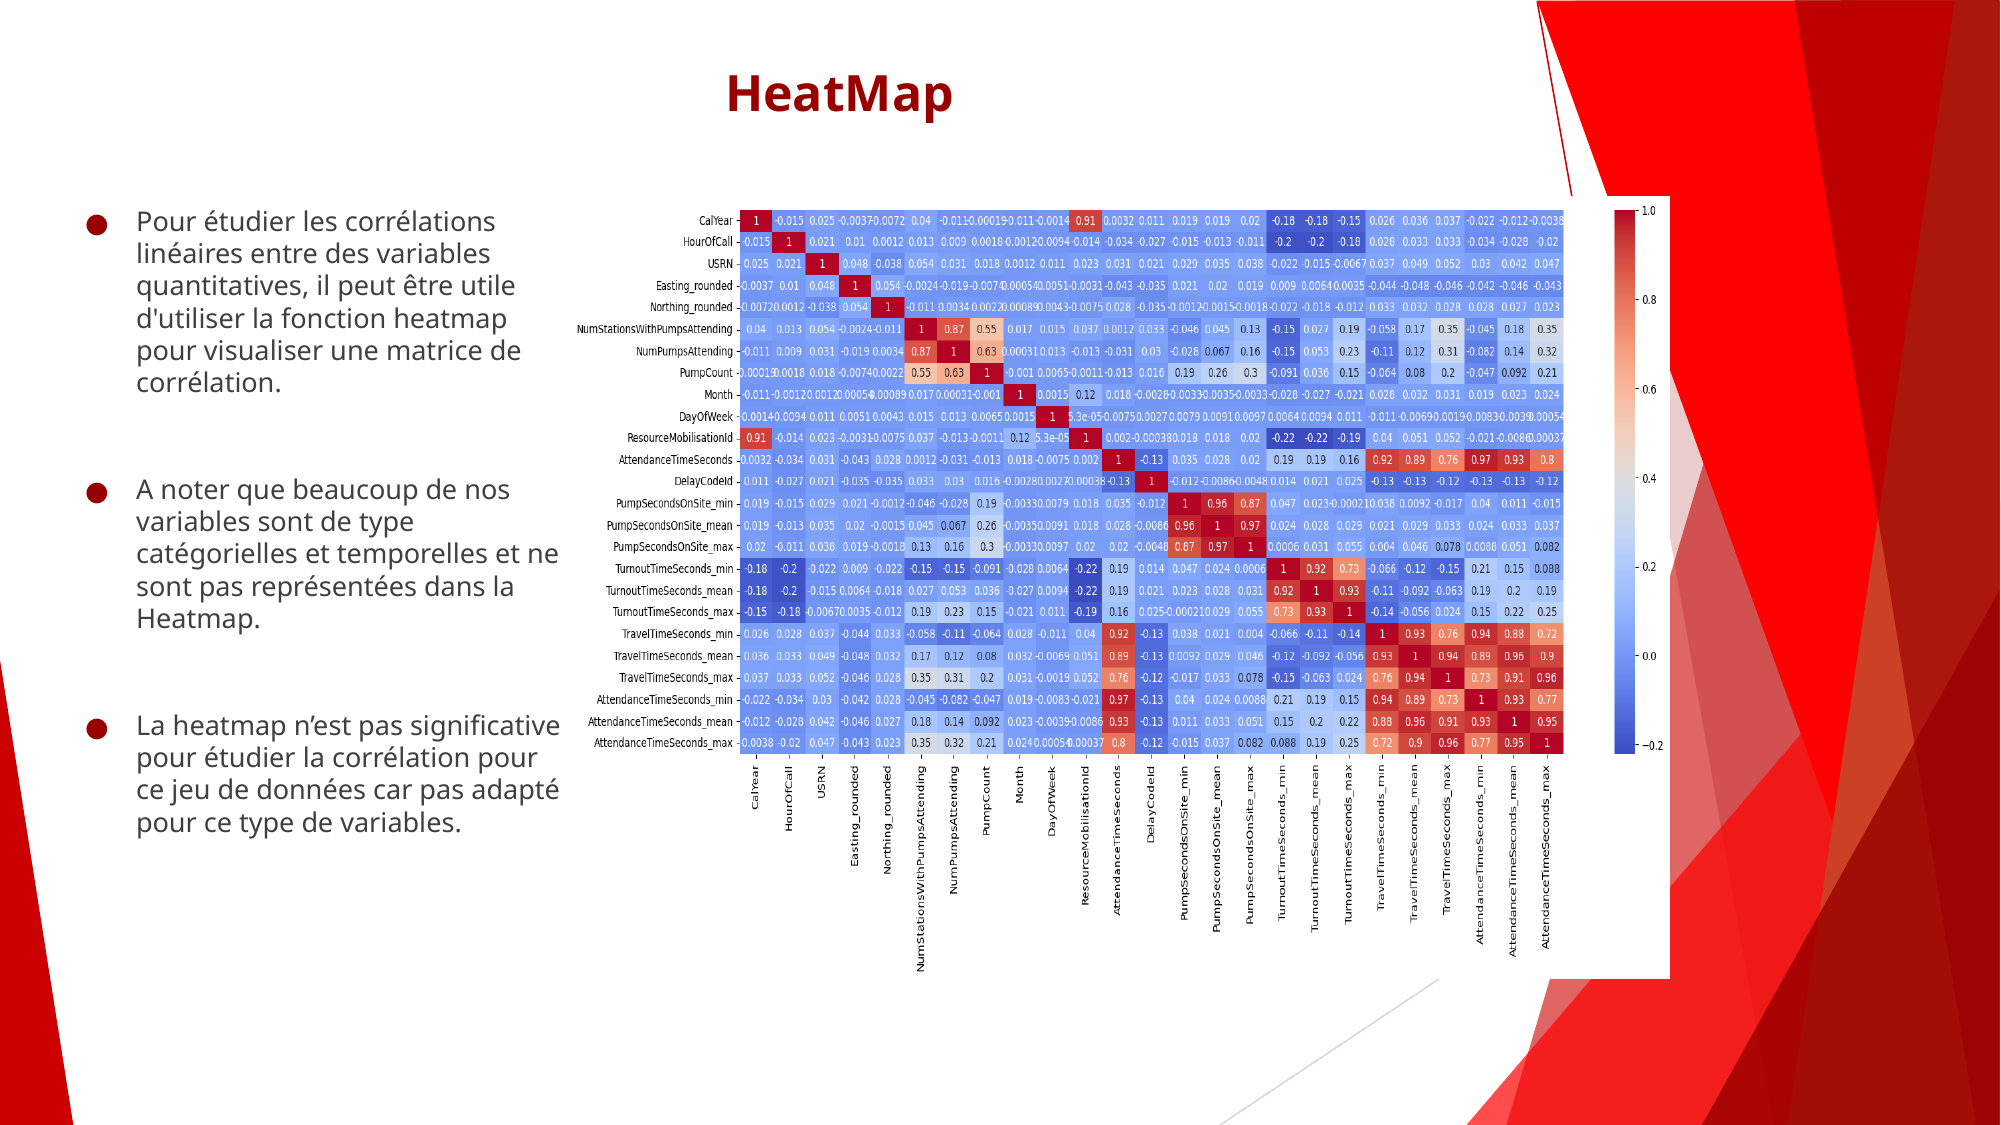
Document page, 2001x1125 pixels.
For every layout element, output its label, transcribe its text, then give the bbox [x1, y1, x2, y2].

list Pour étudier les corrélations linéaires entre des variables quantitatives, il peut être utile d'utiliser la fonction heatmap pour visualiser une matrice de corrélation. A noter que beaucoup de nos variables sont de type catégorielles et temporelles et ne sont pas représentées dans la Heatmap. La heatmap n’est pas significative pour étudier la corrélation pour ce jeu de données car pas adapté pour ce type de variables. [46, 196, 567, 893]
picture [569, 196, 1670, 979]
title HeatMap [90, 54, 1501, 196]
